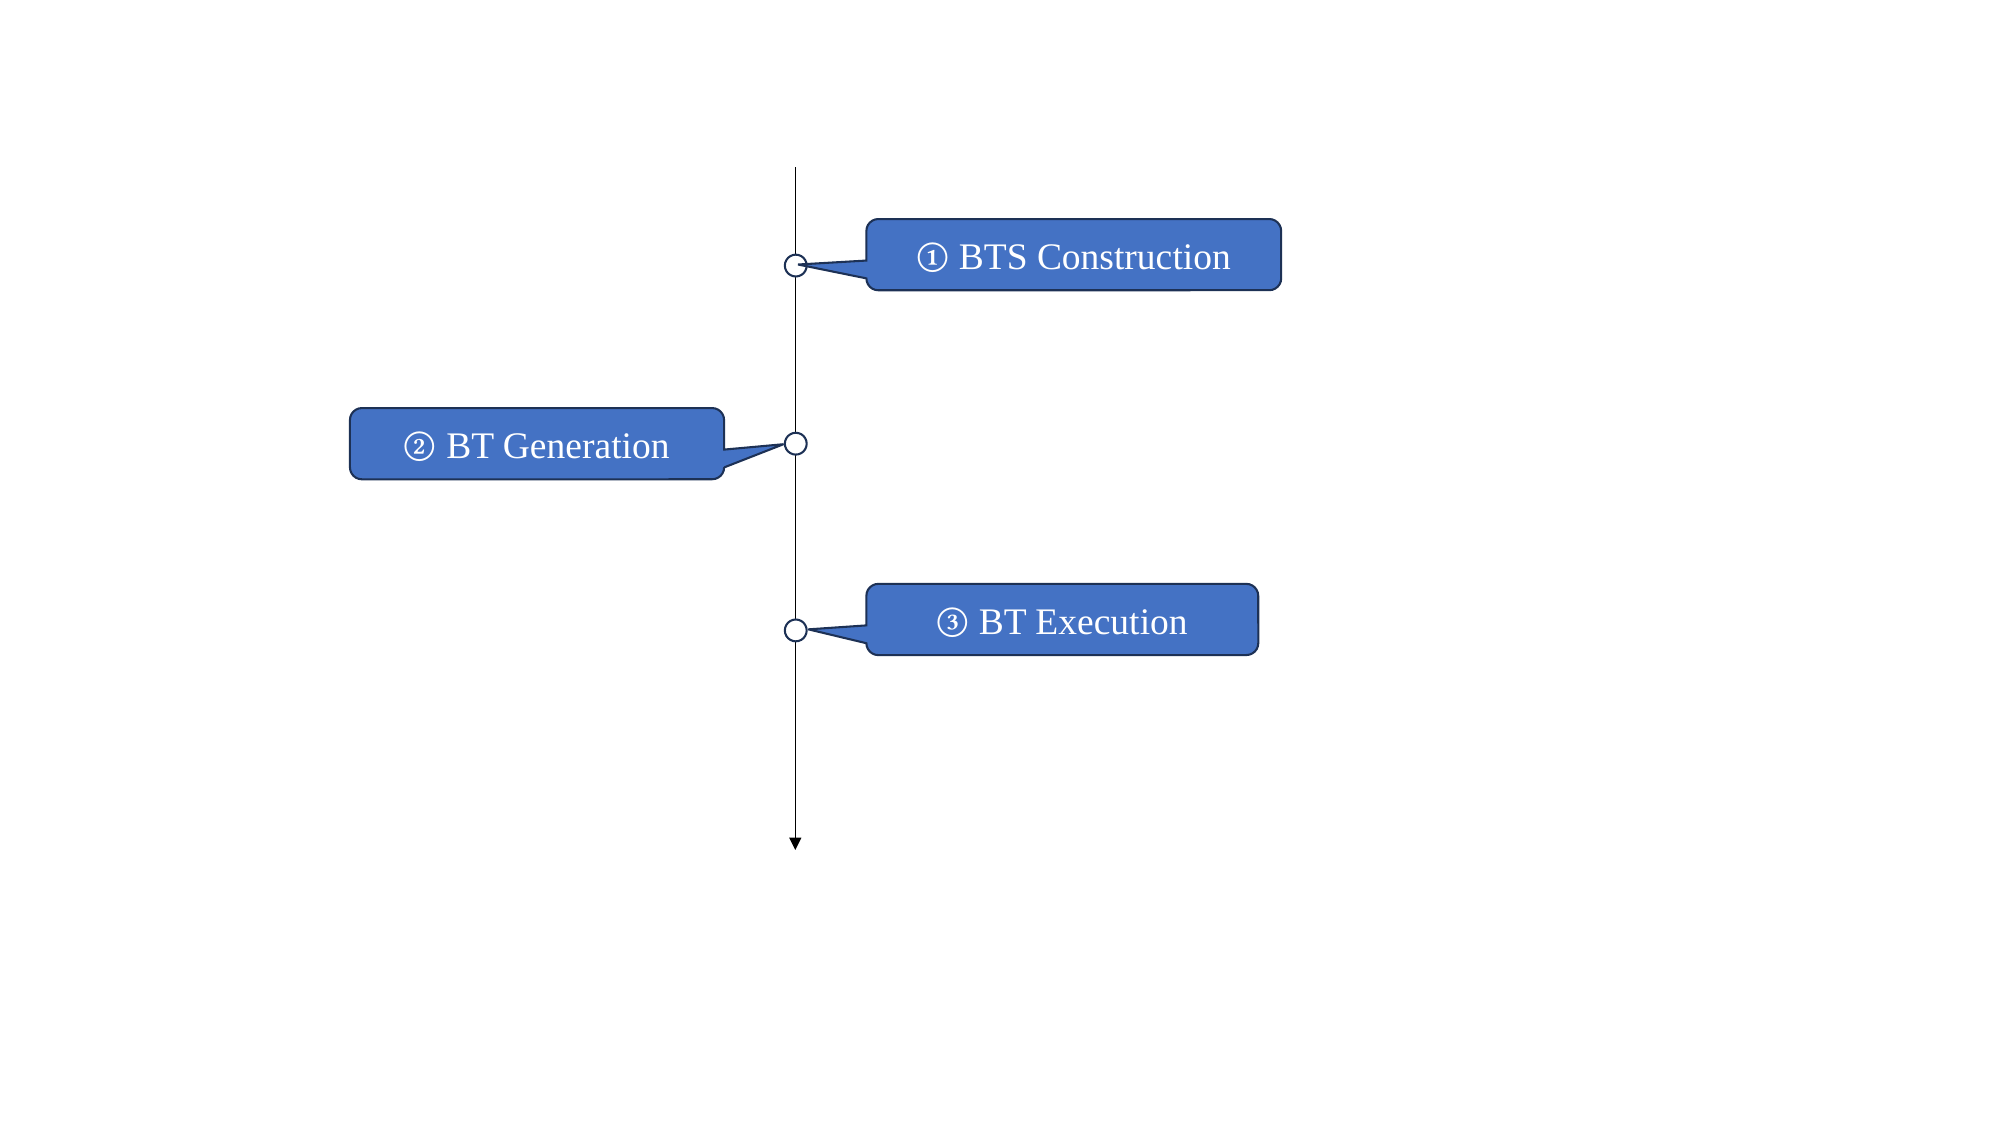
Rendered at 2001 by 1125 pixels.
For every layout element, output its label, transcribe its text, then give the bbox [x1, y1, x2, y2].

text_box ② BT Generation [348, 407, 783, 481]
text_box [783, 253, 795, 278]
text_box [796, 431, 808, 456]
text_box [796, 618, 808, 643]
text_box ① BTS Construction [797, 218, 1283, 292]
text_box [796, 253, 808, 278]
text_box ③ BT Execution [808, 582, 1260, 657]
text_box [783, 618, 795, 643]
text_box [783, 431, 795, 456]
